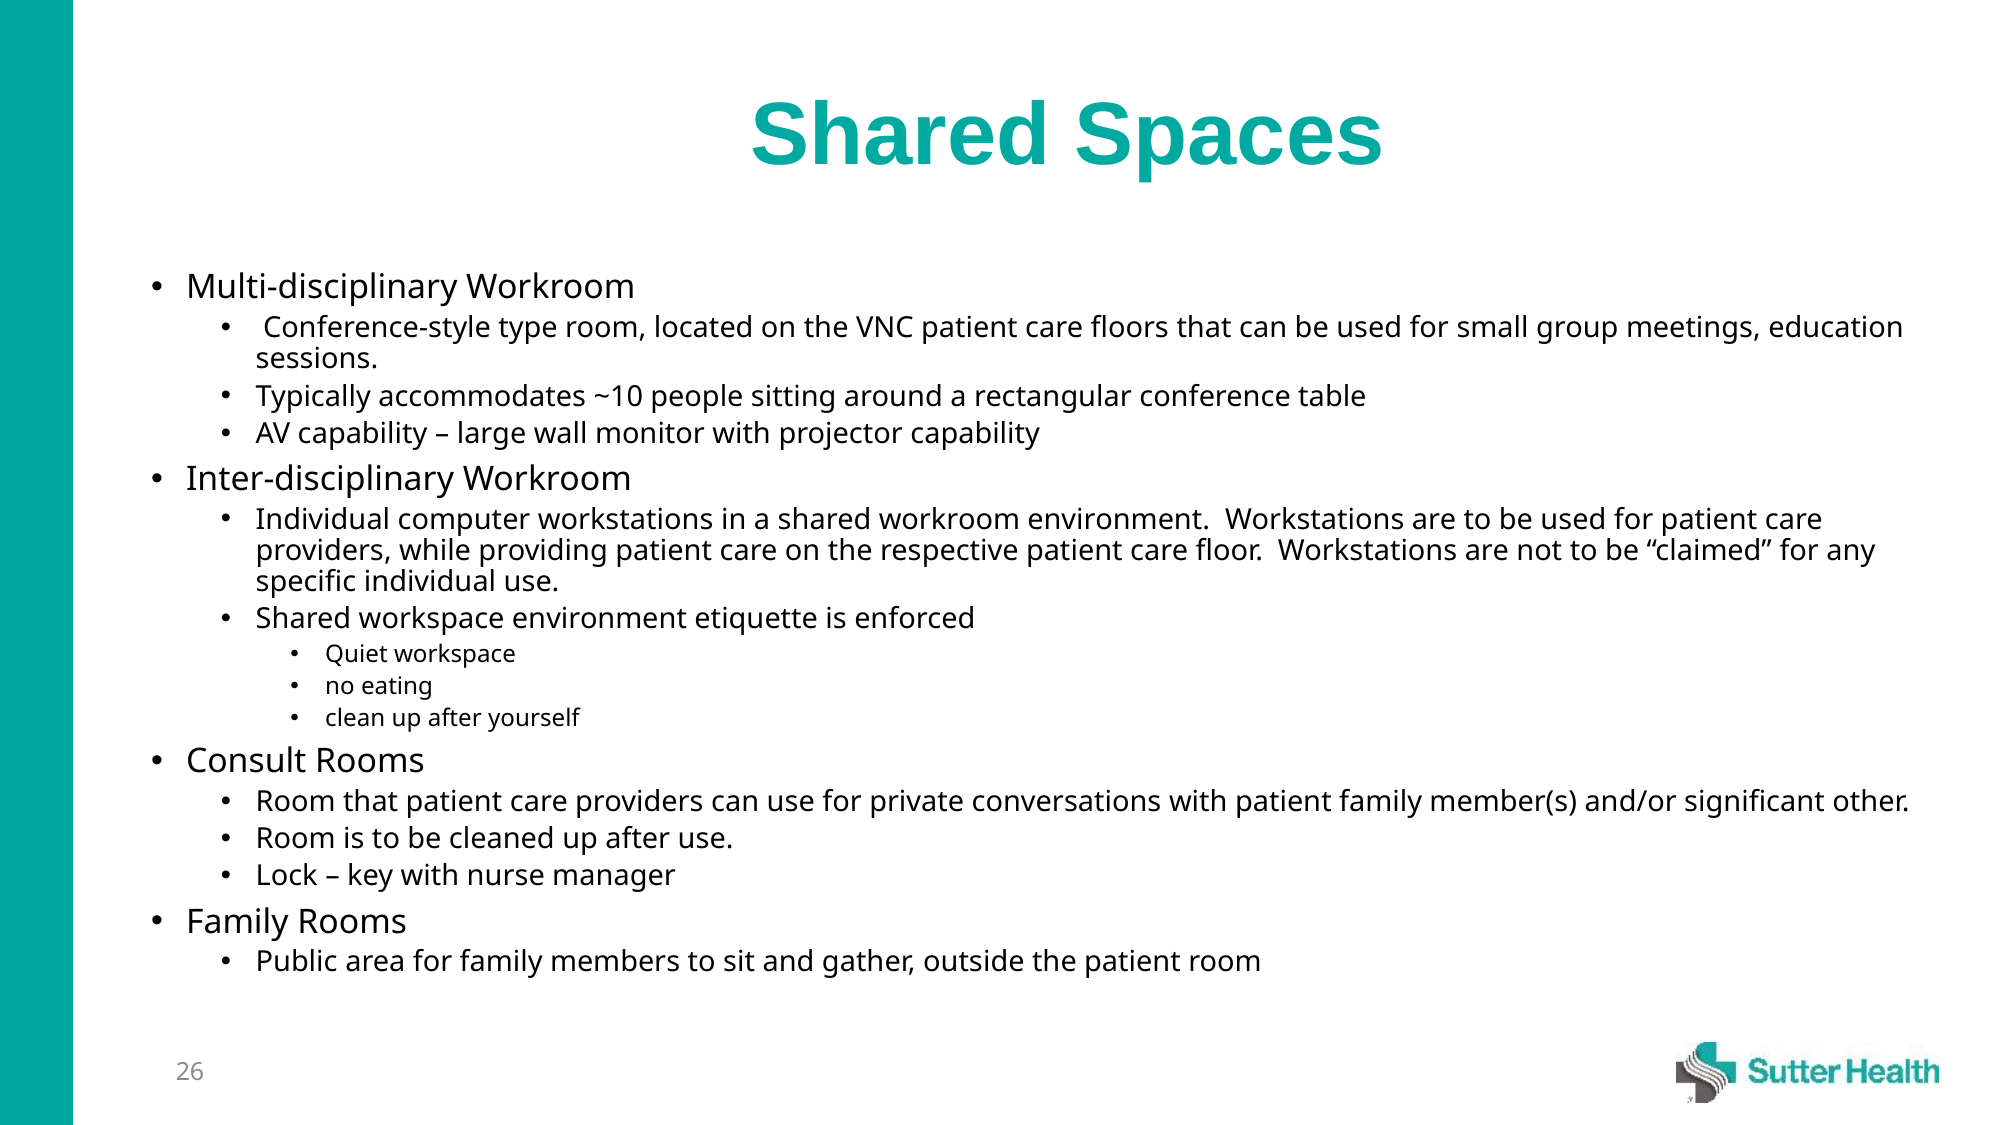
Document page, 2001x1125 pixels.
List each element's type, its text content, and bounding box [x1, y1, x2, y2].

picture [1676, 1042, 1940, 1103]
list Multi-disciplinary Workroom Conference-style type room, located on the VNC patient care floors that can be used for small group meetings, education sessions. Typically accommodates ~10 people sitting around a rectangular conference table AV capability – large wall monitor with projector capability Inter-disciplinary Workroom Individual computer workstations in a shared workroom environment. Workstations are to be used for patient care providers, while providing patient care on the respective patient care floor. Workstations are not to be “claimed” for any specific individual use. Shared workspace environment etiquette is enforced Quiet workspace no eating clean up after yourself Consult Rooms Room that patient care providers can use for private conversations with patient family member(s) and/or significant other. Room is to be cleaned up after use. Lock – key with nurse manager Family Rooms Public area for family members to sit and gather, outside the patient room [136, 262, 1938, 1005]
slide_number 26 [136, 1042, 220, 1103]
title Shared Spaces [136, 50, 2000, 221]
